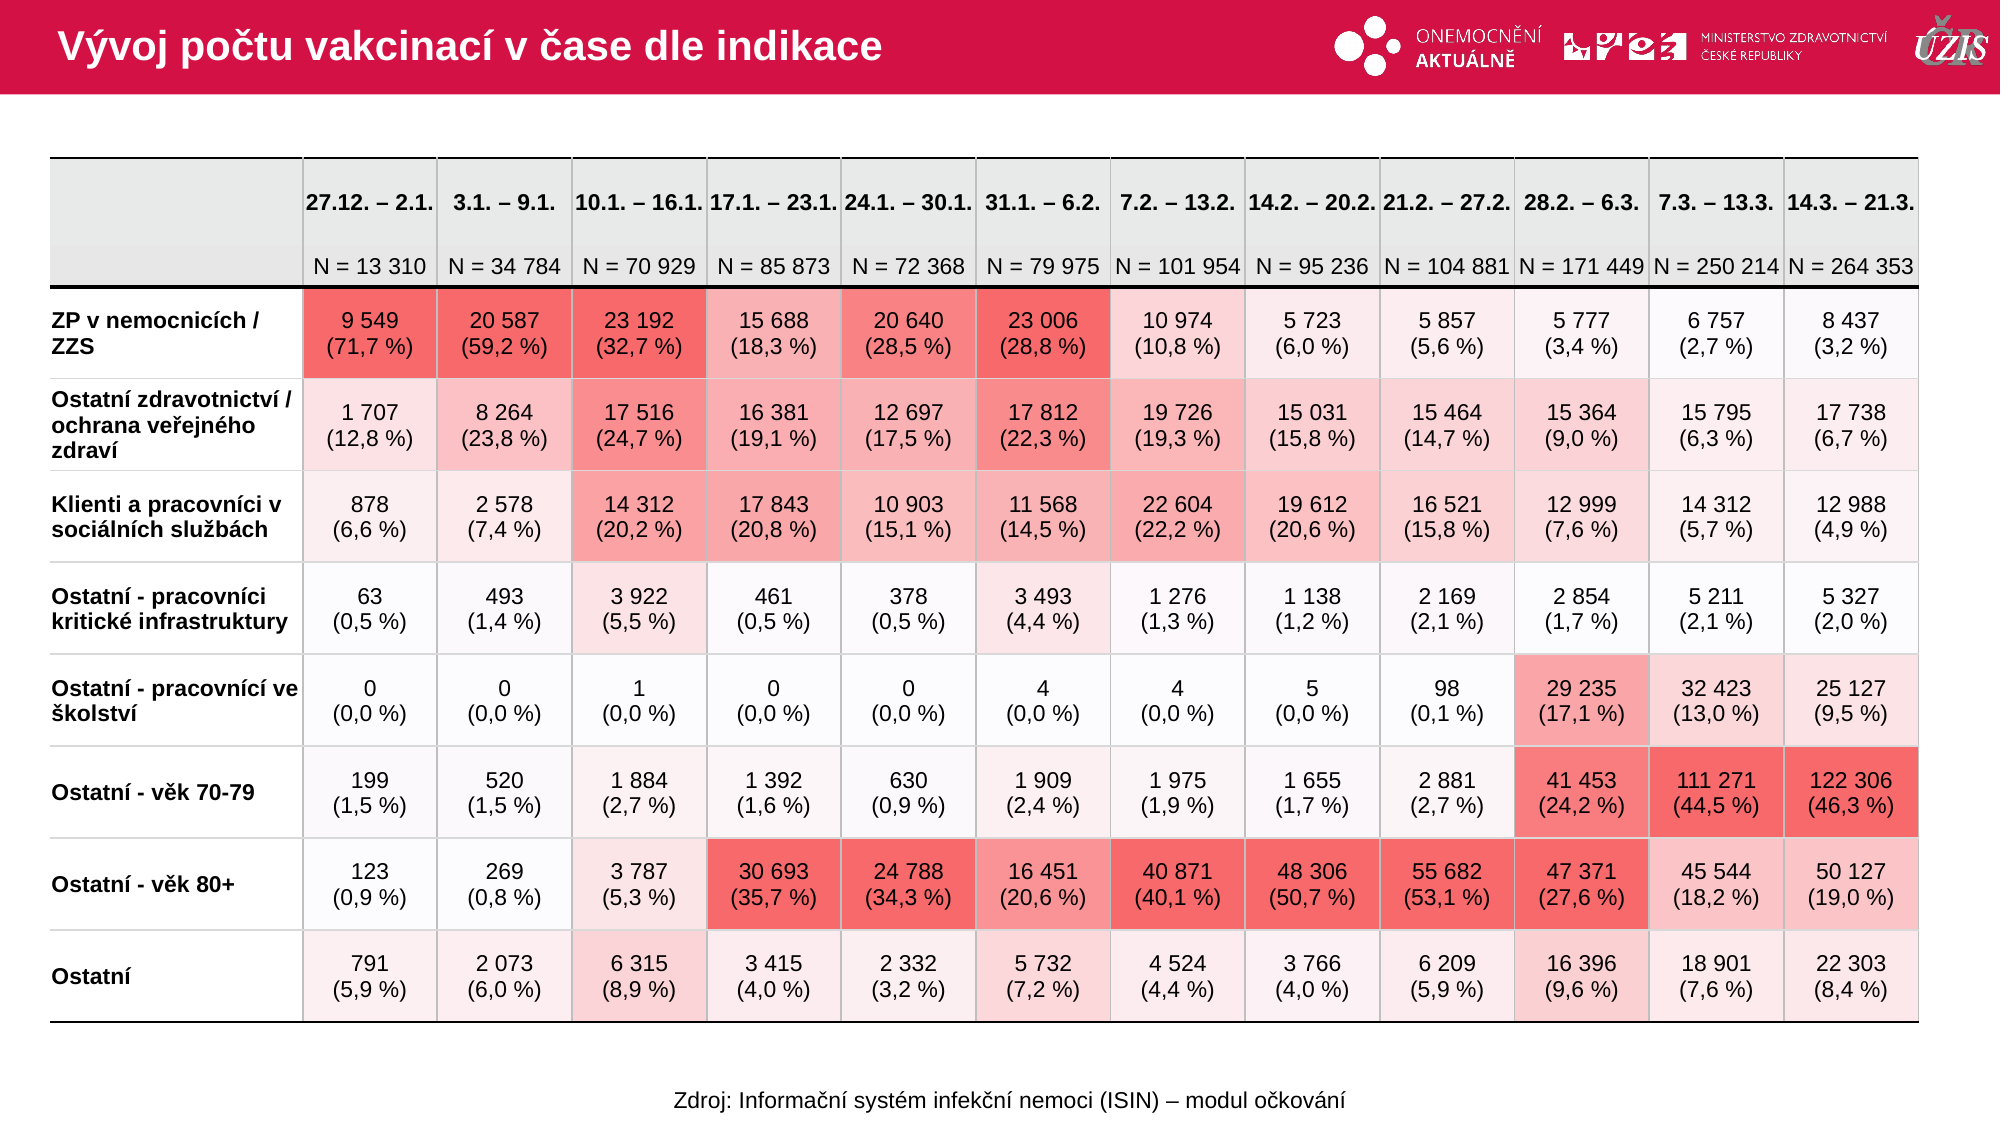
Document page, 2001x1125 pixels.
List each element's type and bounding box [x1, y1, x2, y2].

table_cell [50, 471, 302, 561]
table_cell [977, 747, 1110, 837]
table_cell [708, 563, 840, 653]
table_cell [304, 931, 436, 1021]
picture [1563, 31, 1888, 60]
table_cell [50, 839, 302, 929]
table_header [50, 159, 302, 245]
table_cell [304, 563, 436, 653]
table_cell [438, 471, 571, 561]
table_cell [1785, 563, 1918, 653]
table_cell [1515, 289, 1648, 378]
table_cell [842, 289, 975, 378]
table_cell [1515, 839, 1648, 929]
picture [1334, 16, 1542, 76]
table_cell [573, 747, 706, 837]
table_cell [1515, 471, 1648, 561]
table_cell [304, 289, 436, 378]
table_cell [1650, 563, 1783, 653]
table_header [1111, 159, 1244, 245]
table_header [842, 159, 975, 245]
table_cell [977, 245, 1110, 285]
table_cell [1515, 245, 1648, 285]
table_header [708, 159, 840, 245]
table_header [438, 159, 571, 245]
table_cell [977, 655, 1110, 745]
table_cell [573, 563, 706, 653]
table_cell [1650, 747, 1783, 837]
table_cell [1246, 931, 1379, 1021]
table_cell [1381, 563, 1514, 653]
table_cell [50, 931, 302, 1021]
table_cell [708, 839, 840, 929]
table_cell [842, 655, 975, 745]
table_header [977, 159, 1110, 245]
table_cell [438, 839, 571, 929]
table_cell [708, 379, 840, 470]
table_cell [708, 655, 840, 745]
table_cell [708, 289, 840, 378]
table_cell [1381, 839, 1514, 929]
table_cell [573, 931, 706, 1021]
table_cell [977, 379, 1110, 470]
table_header [1650, 159, 1783, 245]
table_cell [1785, 471, 1918, 561]
table_cell [1785, 839, 1918, 929]
table_cell [304, 839, 436, 929]
table_cell [304, 471, 436, 561]
table_cell [1381, 471, 1514, 561]
table_cell [573, 655, 706, 745]
table_cell [1515, 747, 1648, 837]
table_cell [842, 379, 975, 470]
table_cell [438, 563, 571, 653]
table_cell [842, 839, 975, 929]
table_cell [1111, 747, 1244, 837]
table_cell [1785, 931, 1918, 1021]
table_cell [1785, 289, 1918, 378]
table_cell [438, 747, 571, 837]
table_cell [708, 471, 840, 561]
table_cell [1785, 655, 1918, 745]
table_cell [1381, 747, 1514, 837]
table_cell [1246, 655, 1379, 745]
table_cell [977, 563, 1110, 653]
table_cell [842, 245, 975, 285]
table_cell [438, 289, 571, 378]
table_cell [304, 245, 436, 285]
table_cell [1111, 471, 1244, 561]
table_cell [1515, 655, 1648, 745]
table_cell [1111, 655, 1244, 745]
table_cell [1515, 379, 1648, 470]
table_cell [1381, 379, 1514, 470]
table_cell [50, 379, 302, 470]
table_cell [573, 245, 706, 285]
table_cell [1246, 563, 1379, 653]
table_cell [1650, 245, 1783, 285]
table_cell [1650, 931, 1783, 1021]
table_cell [50, 245, 302, 285]
table_header [1381, 159, 1514, 245]
table_cell [1650, 839, 1783, 929]
table_cell [573, 289, 706, 378]
table_cell [50, 747, 302, 837]
table_cell [1246, 289, 1379, 378]
table_cell [573, 471, 706, 561]
table_cell [842, 747, 975, 837]
table_cell [1650, 655, 1783, 745]
table_cell [1381, 245, 1514, 285]
table_cell [1515, 931, 1648, 1021]
table_cell [977, 289, 1110, 378]
table_cell [1515, 563, 1648, 653]
table_cell [1111, 245, 1244, 285]
table_cell [1246, 245, 1379, 285]
table_cell [1785, 379, 1918, 470]
table_cell [304, 655, 436, 745]
table_cell [1650, 289, 1783, 378]
table_cell [1111, 563, 1244, 653]
table_cell [1381, 289, 1514, 378]
title [42, 0, 1262, 95]
table_cell [1111, 931, 1244, 1021]
table_cell [573, 379, 706, 470]
table_cell [1246, 379, 1379, 470]
picture [1915, 15, 1989, 66]
table_cell [438, 931, 571, 1021]
table_cell [977, 931, 1110, 1021]
text_box [658, 1078, 1362, 1121]
table_cell [1381, 655, 1514, 745]
table_cell [1111, 379, 1244, 470]
table_cell [50, 655, 302, 745]
table_cell [1381, 931, 1514, 1021]
table_cell [304, 747, 436, 837]
table_cell [842, 563, 975, 653]
table_cell [50, 289, 302, 378]
table_cell [977, 471, 1110, 561]
table_cell [304, 379, 436, 470]
table_cell [842, 931, 975, 1021]
table_header [573, 159, 706, 245]
table_cell [708, 245, 840, 285]
table_cell [842, 471, 975, 561]
table_cell [438, 655, 571, 745]
table_header [1515, 159, 1648, 245]
table_cell [1246, 747, 1379, 837]
table_cell [573, 839, 706, 929]
table_cell [1785, 245, 1918, 285]
table_cell [1785, 747, 1918, 837]
table_cell [1650, 471, 1783, 561]
table_cell [708, 931, 840, 1021]
table_cell [438, 379, 571, 470]
table_header [1246, 159, 1379, 245]
table_cell [50, 563, 302, 653]
table_cell [438, 245, 571, 285]
table_cell [1246, 839, 1379, 929]
table_cell [1650, 379, 1783, 470]
table_cell [1111, 839, 1244, 929]
table_header [304, 159, 436, 245]
table_cell [977, 839, 1110, 929]
table_cell [1246, 471, 1379, 561]
table_cell [1111, 289, 1244, 378]
table_cell [708, 747, 840, 837]
table_header [1785, 159, 1918, 245]
